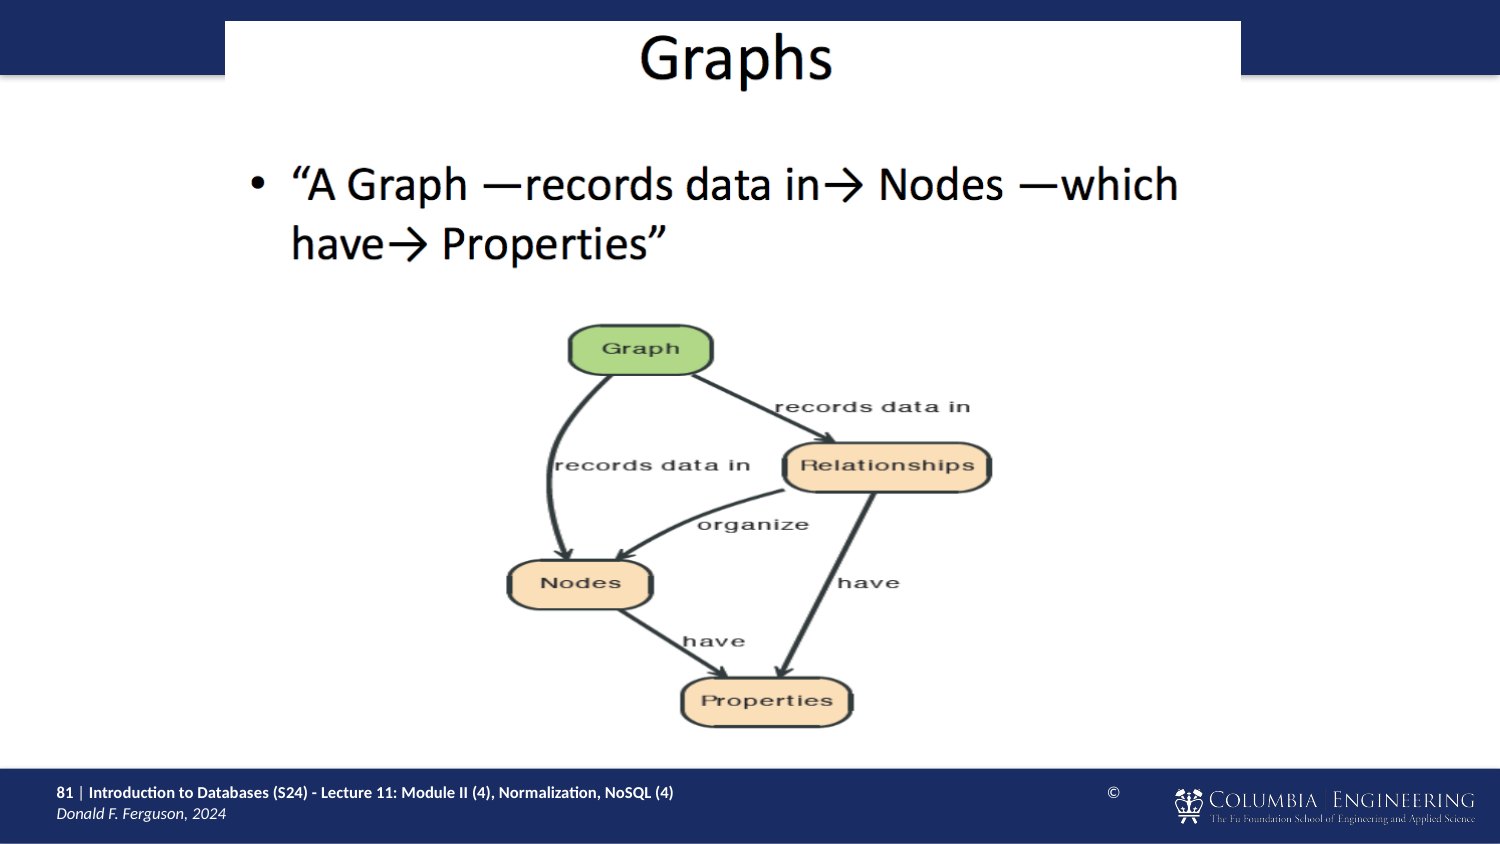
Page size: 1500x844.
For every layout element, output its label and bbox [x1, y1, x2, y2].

picture [224, 21, 1241, 742]
